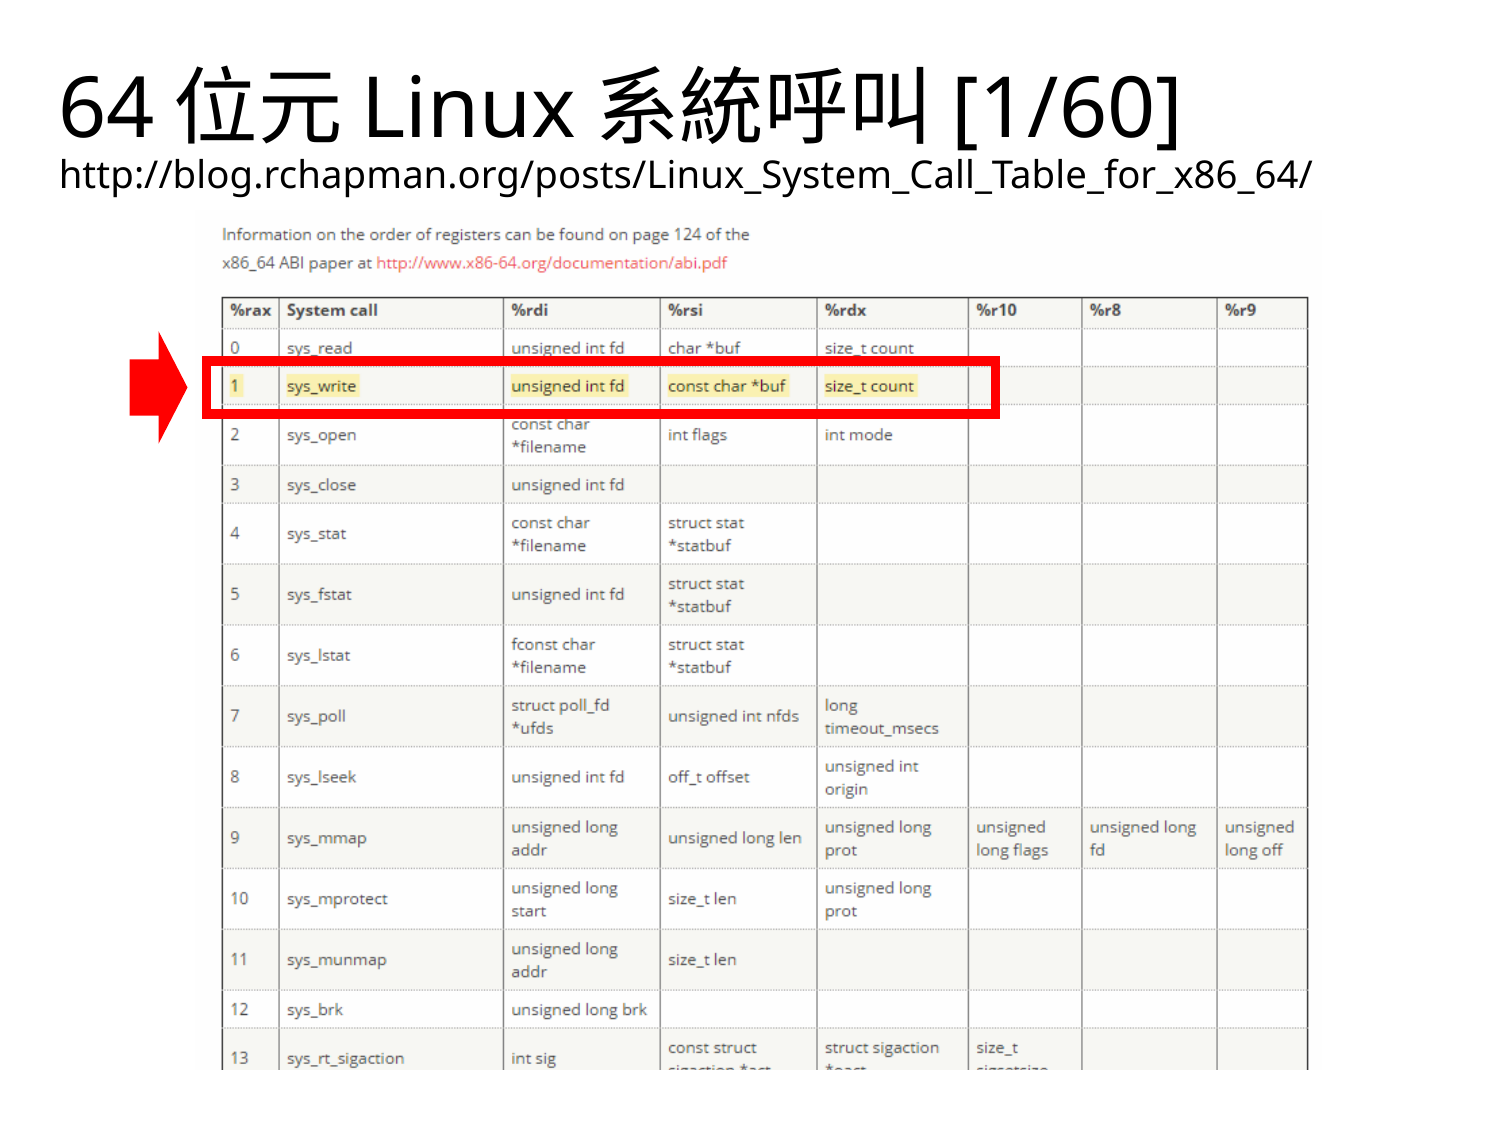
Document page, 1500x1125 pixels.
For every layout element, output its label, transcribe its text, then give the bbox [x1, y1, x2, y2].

text_box [128, 330, 189, 445]
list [195, 210, 1322, 1070]
title 64位元Linux系統呼叫[1/60] http://blog.rchapman.org/posts/Linux_System_Call_Table_for_x86_64/ [43, 50, 1338, 211]
